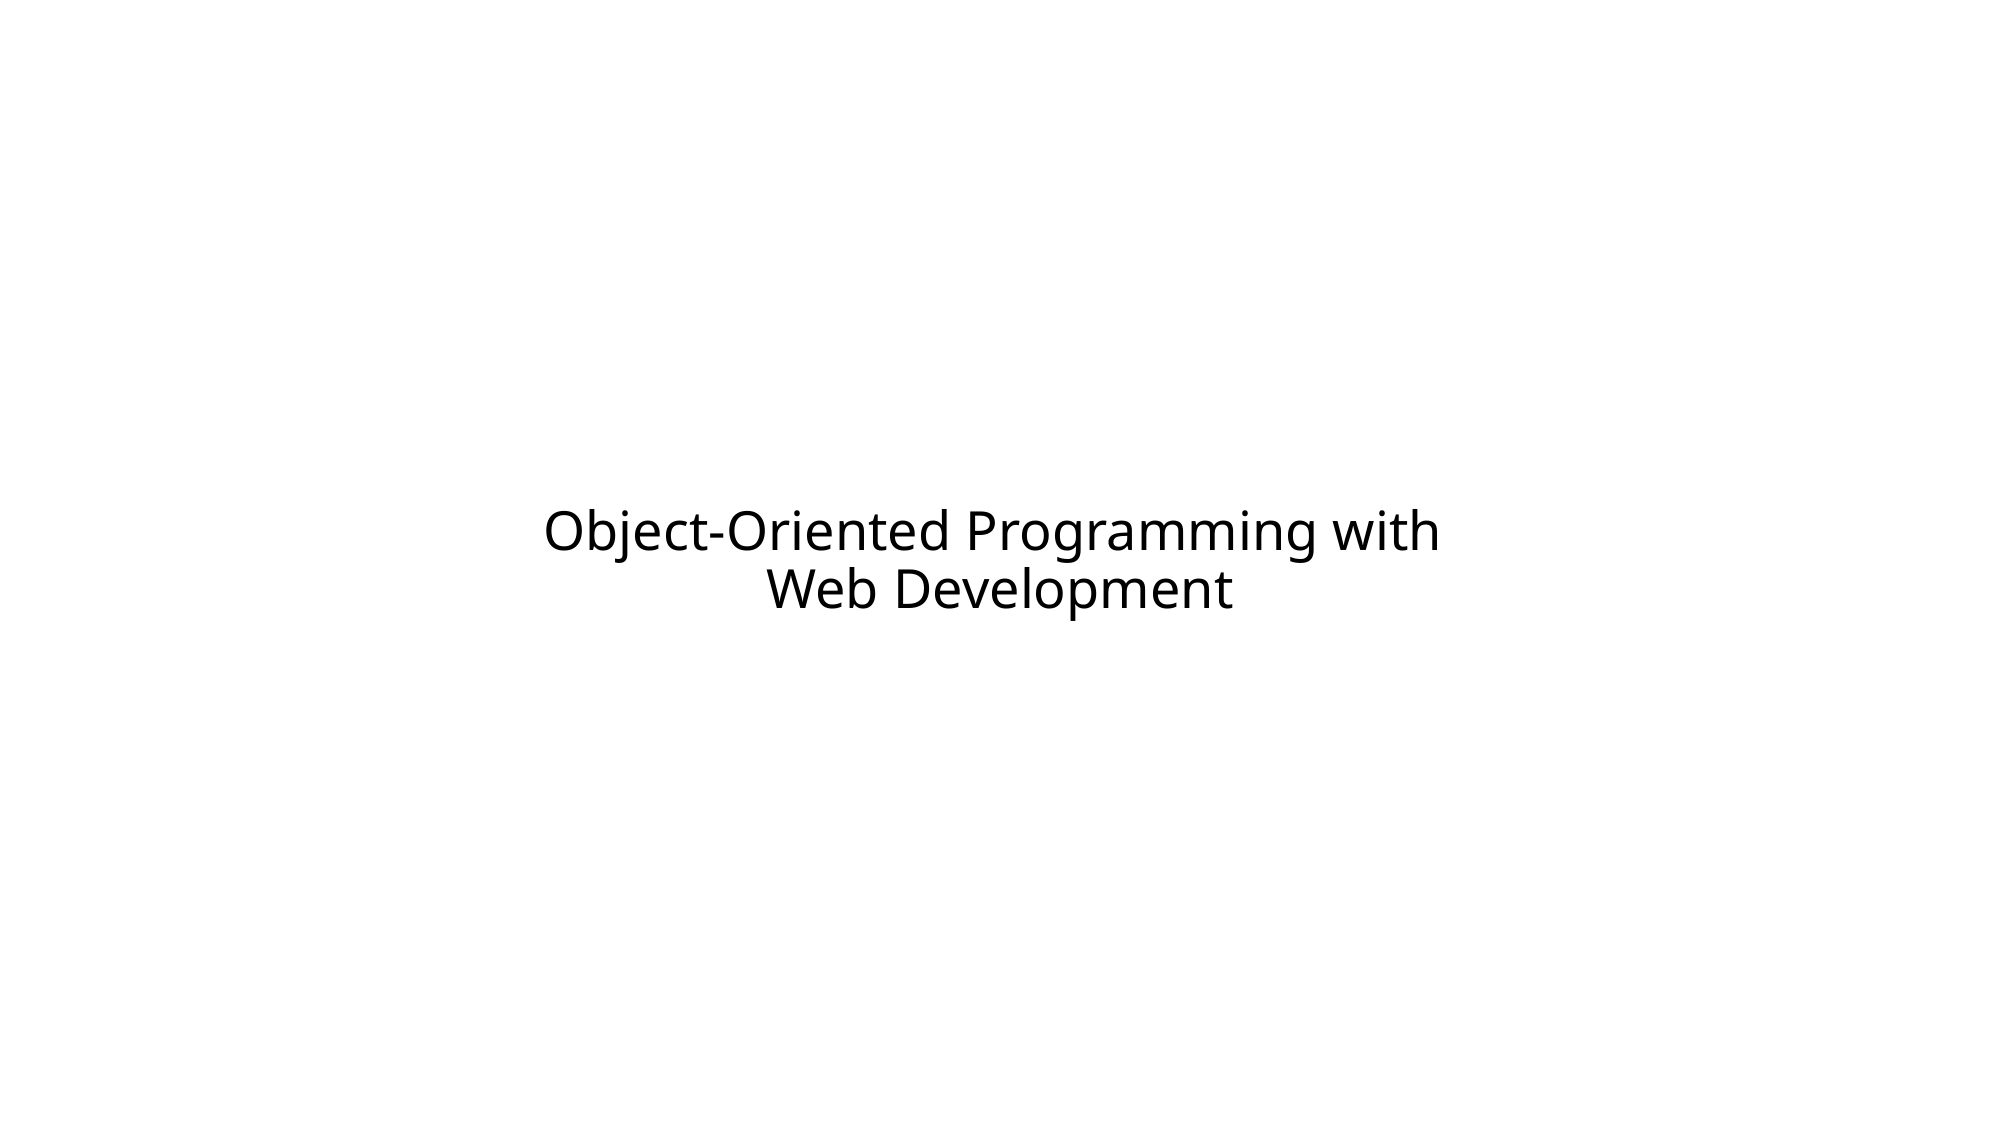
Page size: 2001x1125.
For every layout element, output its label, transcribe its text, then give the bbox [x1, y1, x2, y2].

title Object-Oriented Programming with Web Development [249, 496, 1750, 629]
